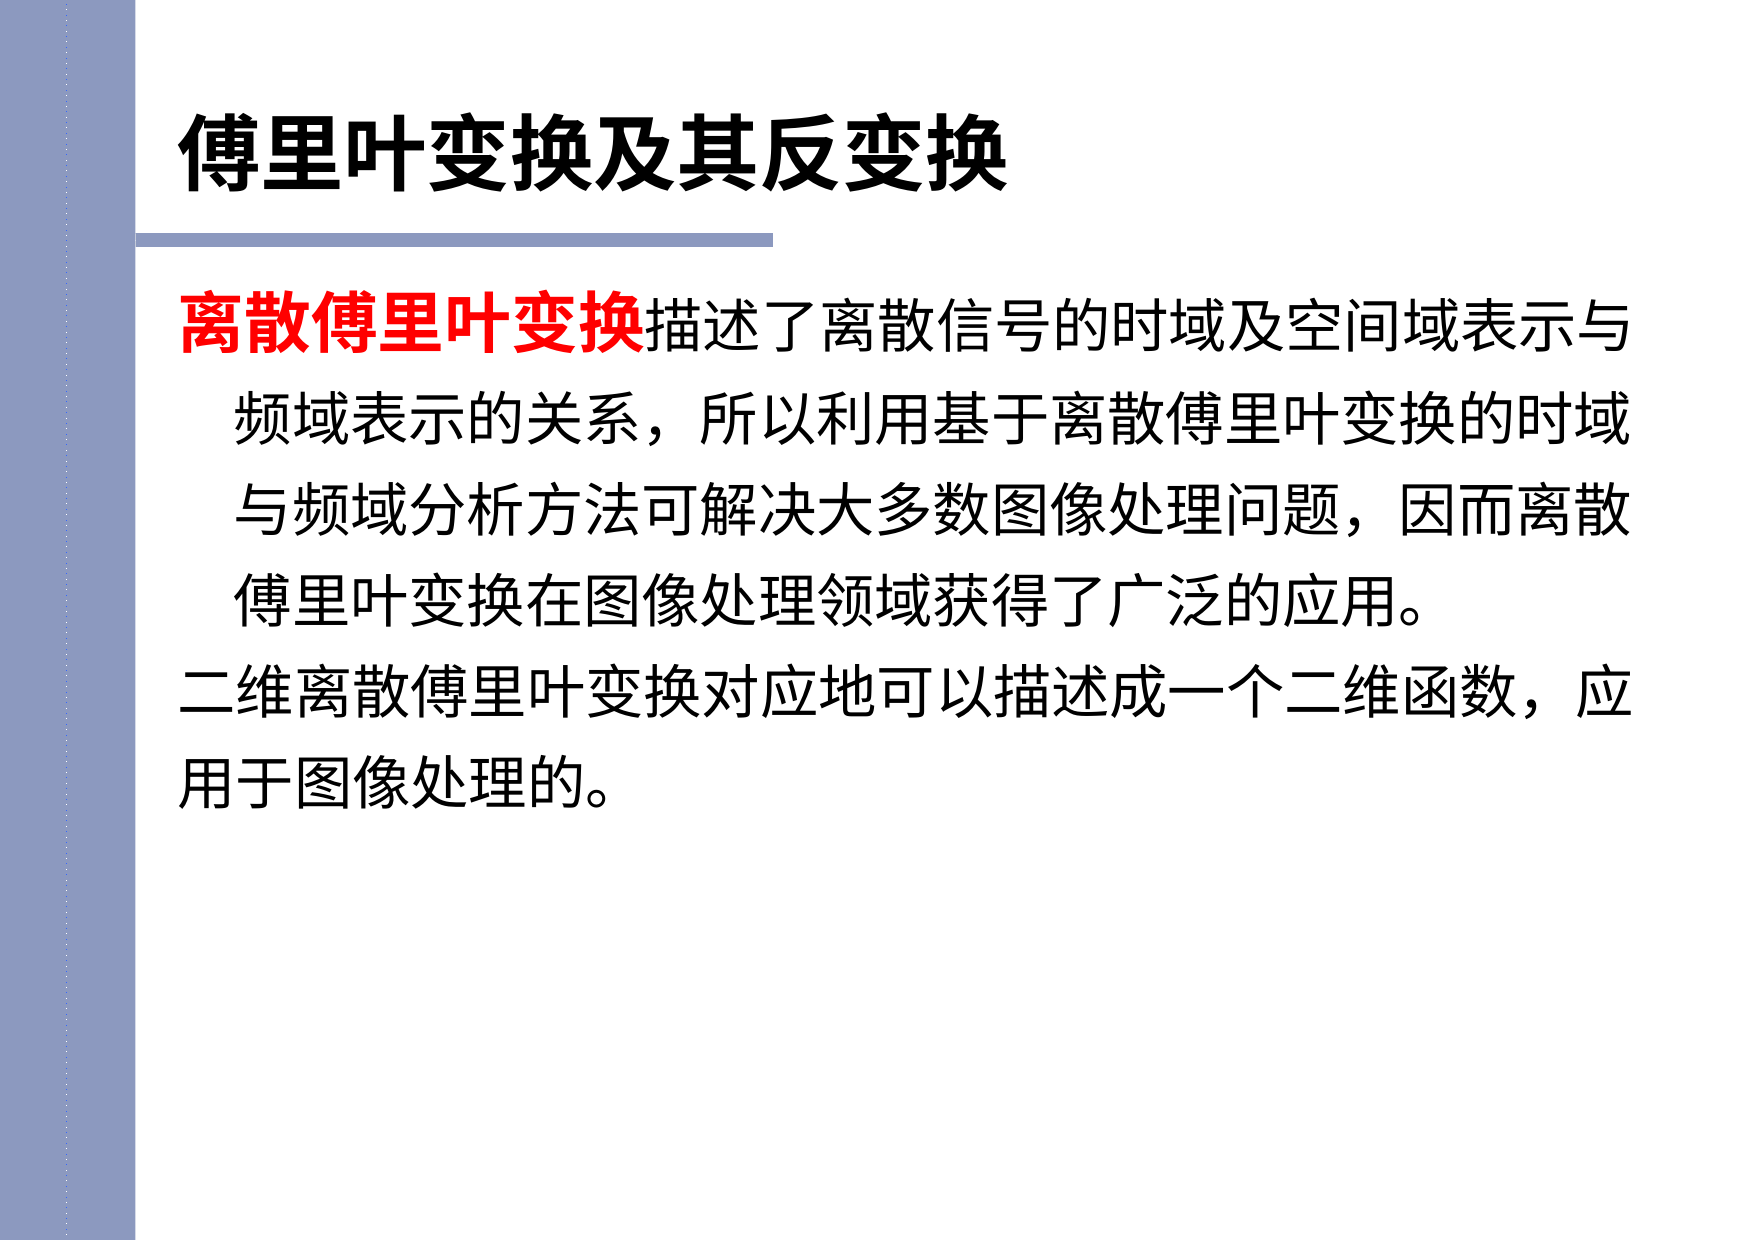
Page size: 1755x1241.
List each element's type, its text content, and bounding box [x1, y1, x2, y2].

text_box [0, 0, 1380, 1240]
text_box 离散傅里叶变换描述了离散信号的时域及空间域表示与频域表示的关系，所以利用基于离散傅里叶变换的时域与频域分析方法可解决大多数图像处理问题，因而离散傅里叶变换在图像处理领域获得了广泛的应用。 二维离散傅里叶变换对应地可以描述成一个二维函数，应用于图像处理的。 [1380, 249, 1704, 1057]
